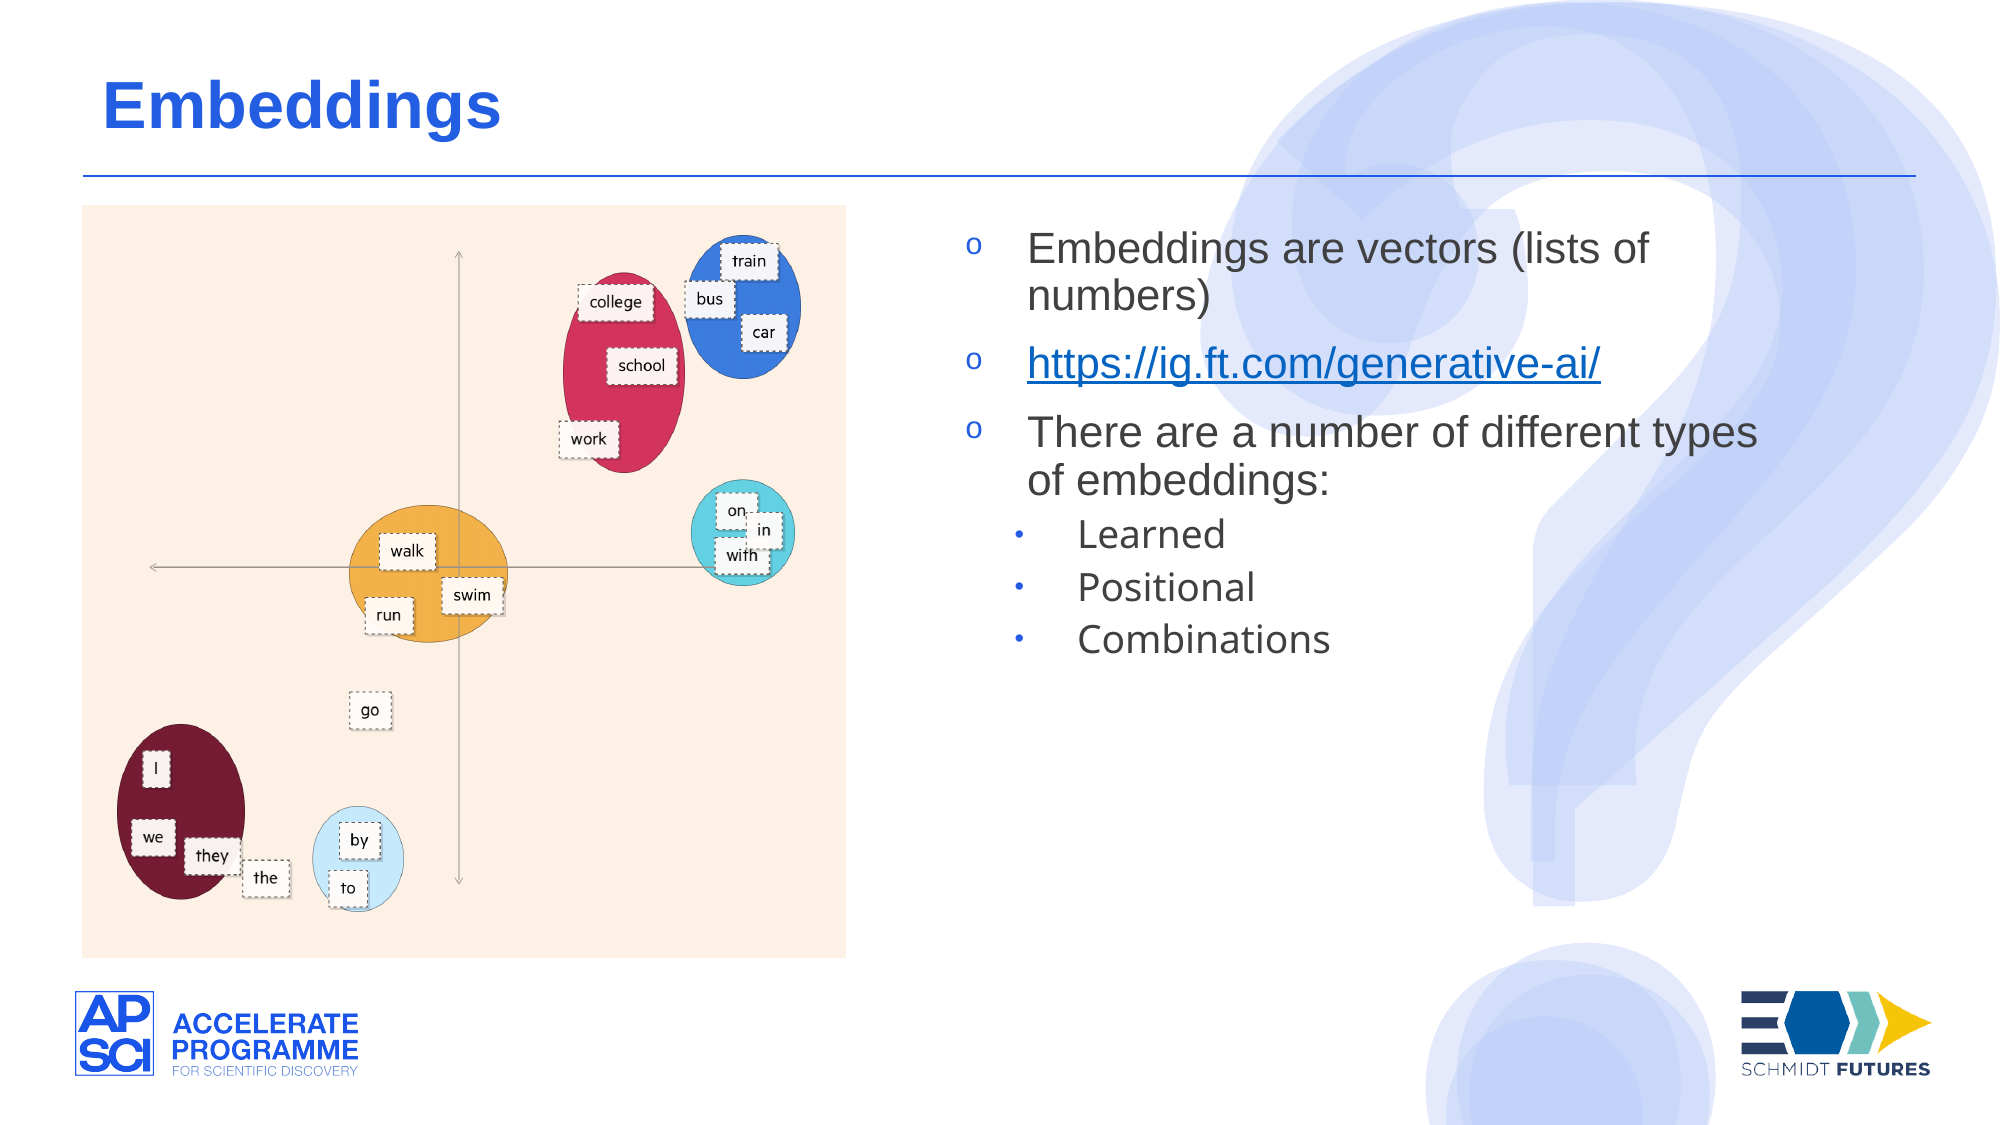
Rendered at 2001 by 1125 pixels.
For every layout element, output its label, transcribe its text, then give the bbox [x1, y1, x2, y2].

list Embeddings [82, 61, 1916, 166]
picture [1741, 991, 1933, 1076]
text_box Embeddings are vectors (lists of numbers) https://ig.ft.com/generative-ai/ There are a number of different types of embeddings: Learned Positional Combinations [944, 215, 1822, 950]
picture [75, 991, 358, 1076]
picture [82, 205, 846, 958]
